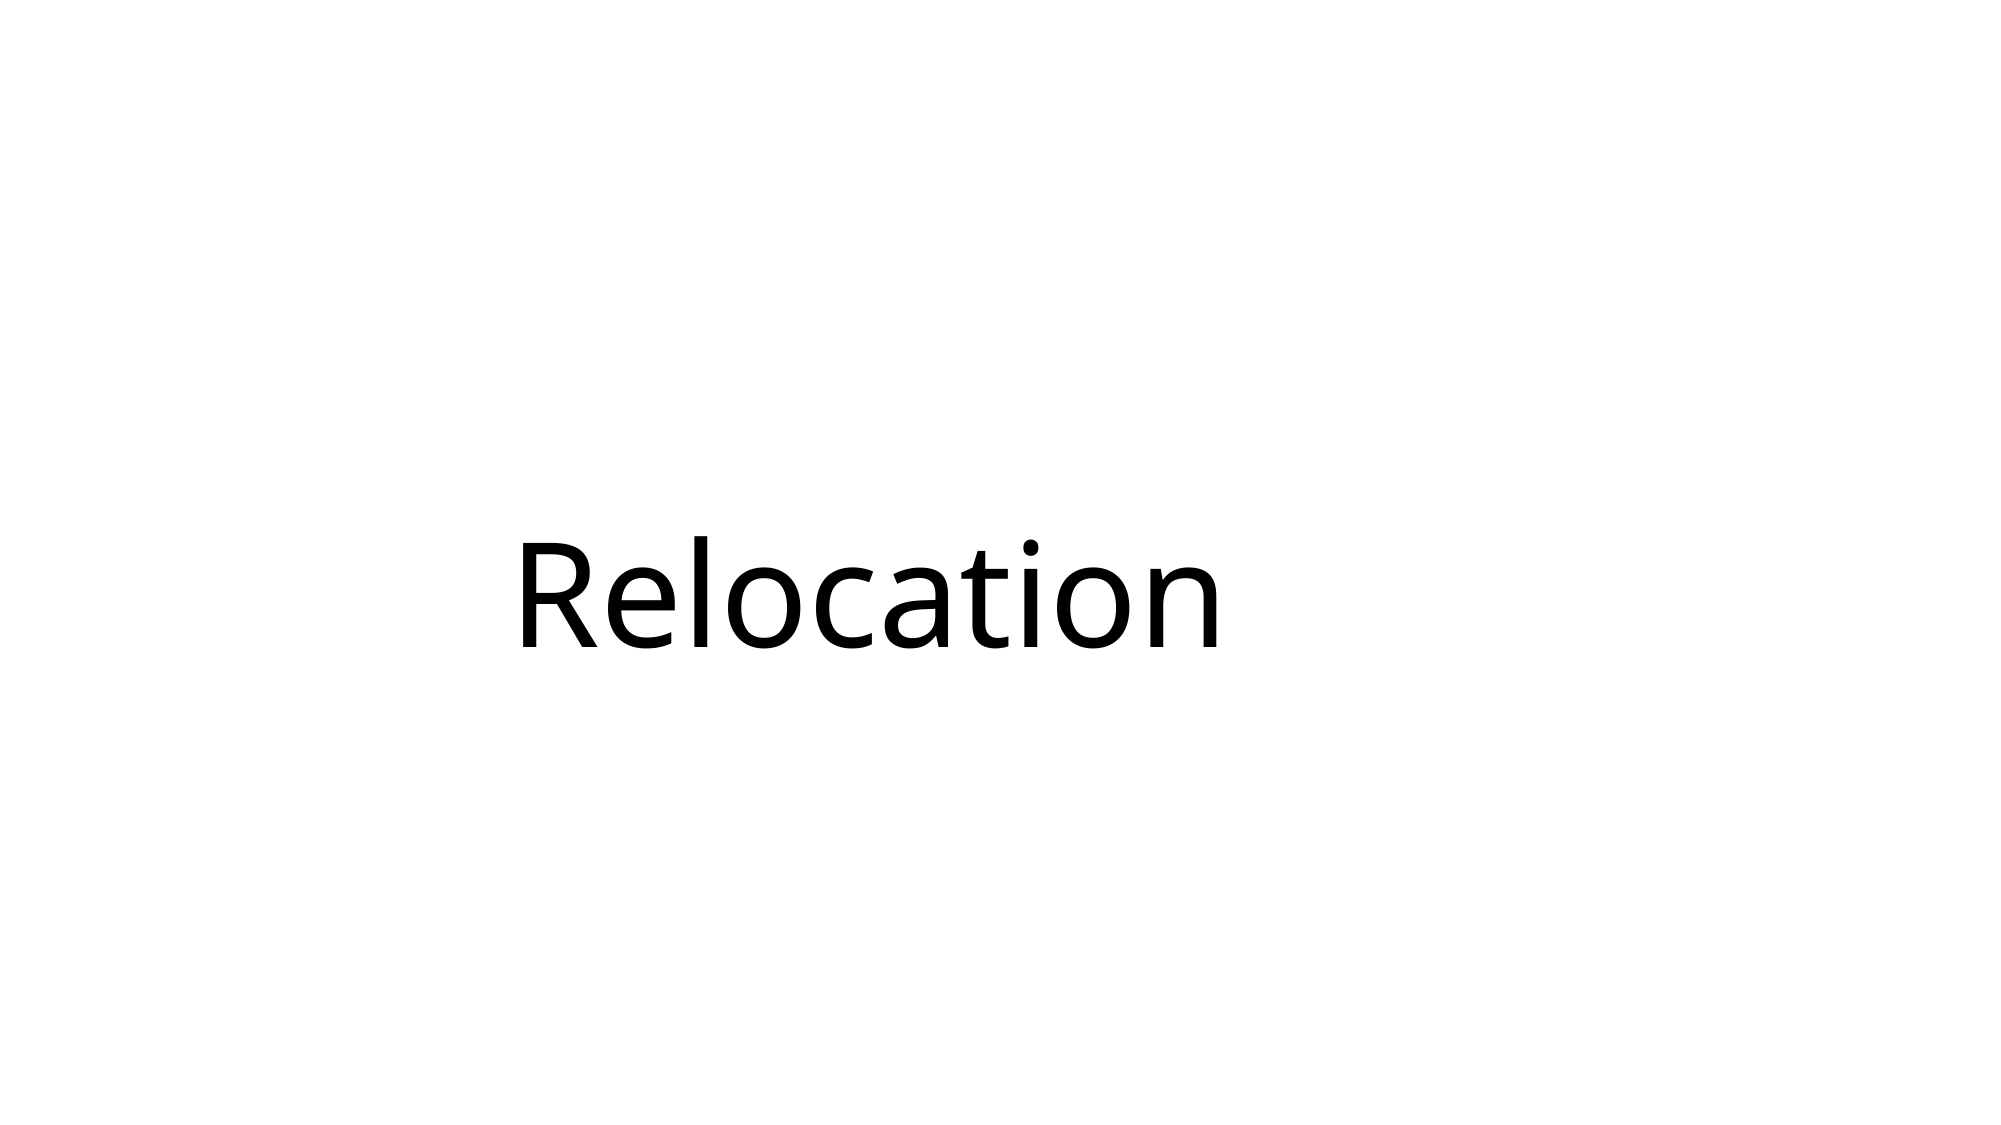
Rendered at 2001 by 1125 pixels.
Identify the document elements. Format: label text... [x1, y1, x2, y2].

title Relocation [494, 491, 2000, 709]
